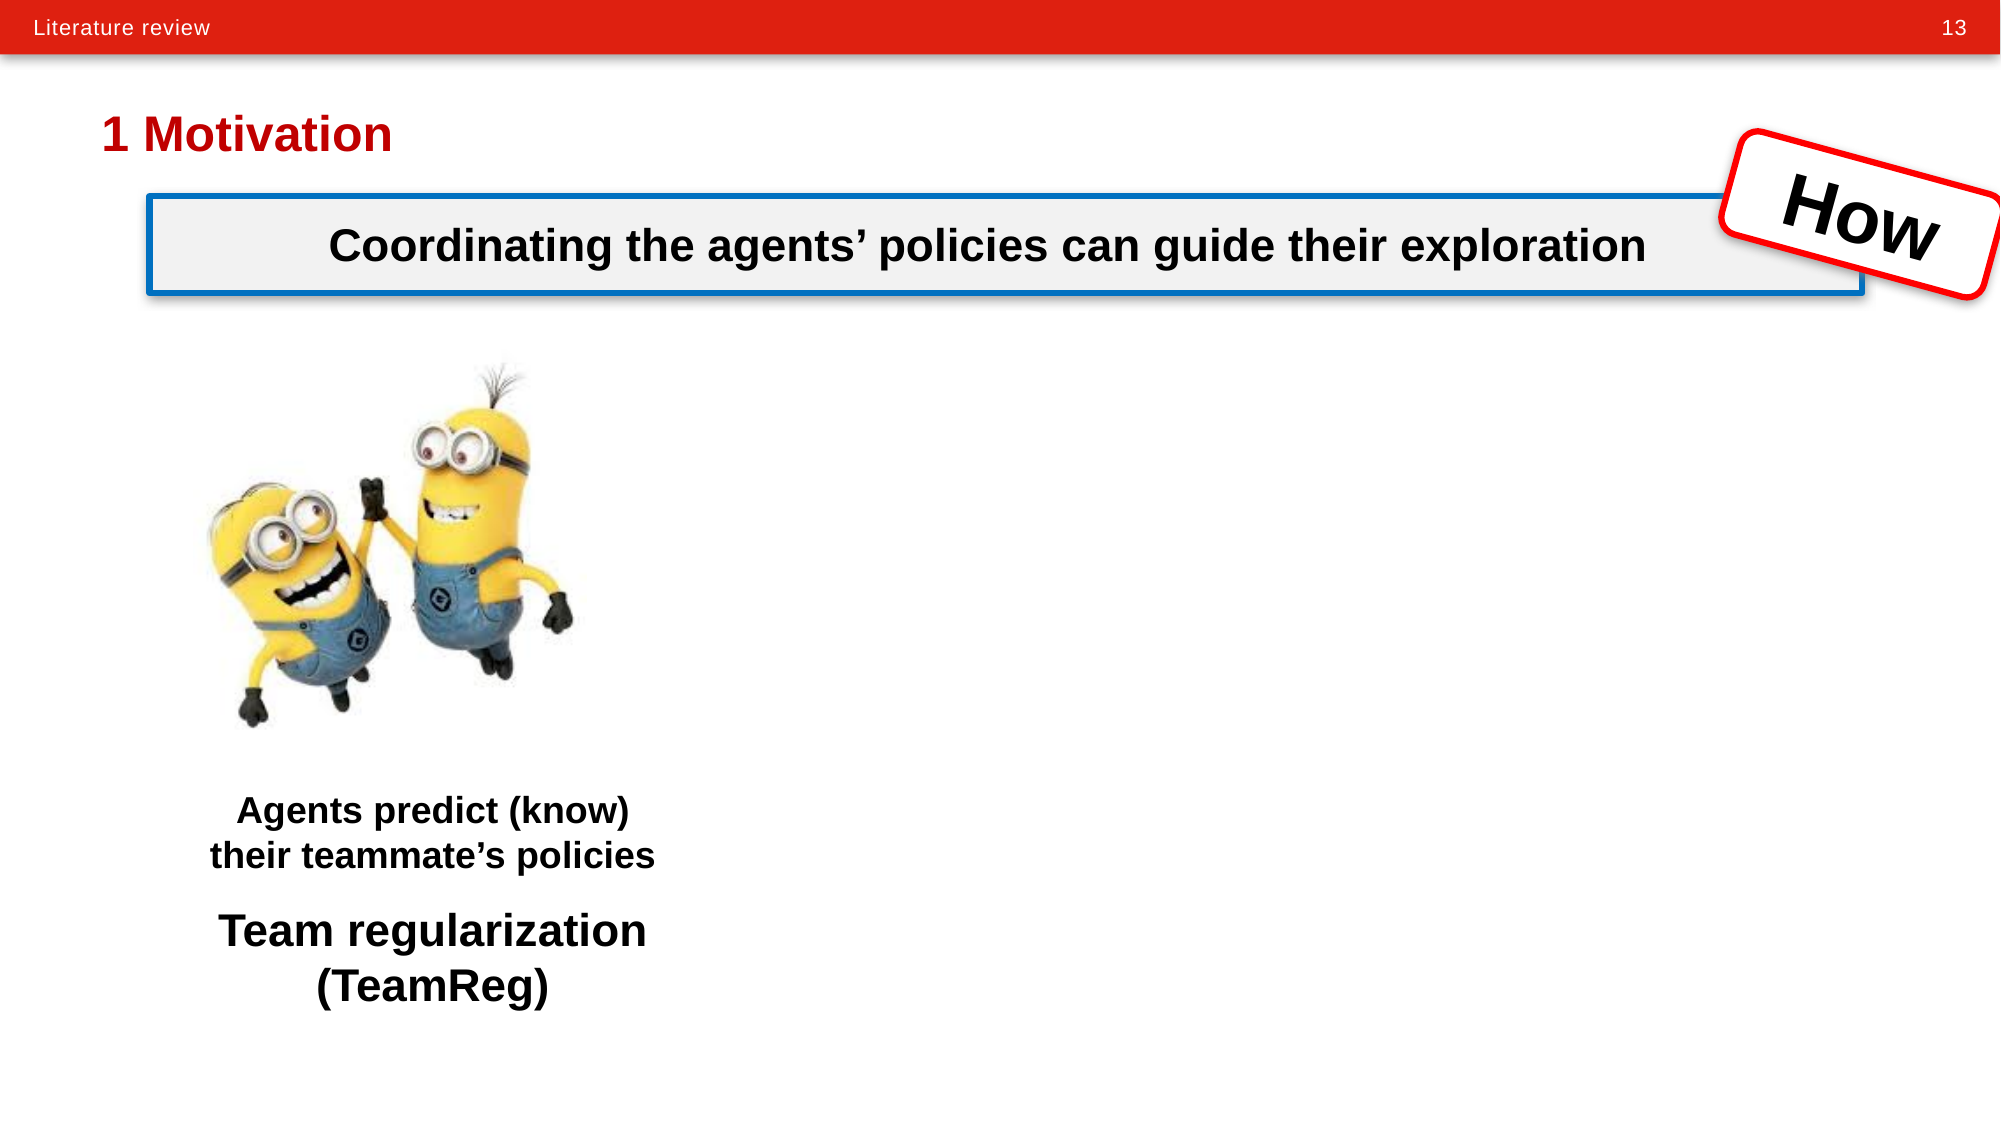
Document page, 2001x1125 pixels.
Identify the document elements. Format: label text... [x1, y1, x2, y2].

text_box Coordinating the agents’ policies can guide their exploration [196, 208, 1780, 278]
text_box How [1720, 130, 2000, 299]
text_box Team regularization (TeamReg) [132, 893, 734, 1018]
text_box [148, 195, 1863, 294]
picture [192, 349, 588, 744]
title 1 Motivation [86, 83, 1914, 180]
text_box Agents predict (know) their teammate’s policies [184, 778, 682, 884]
